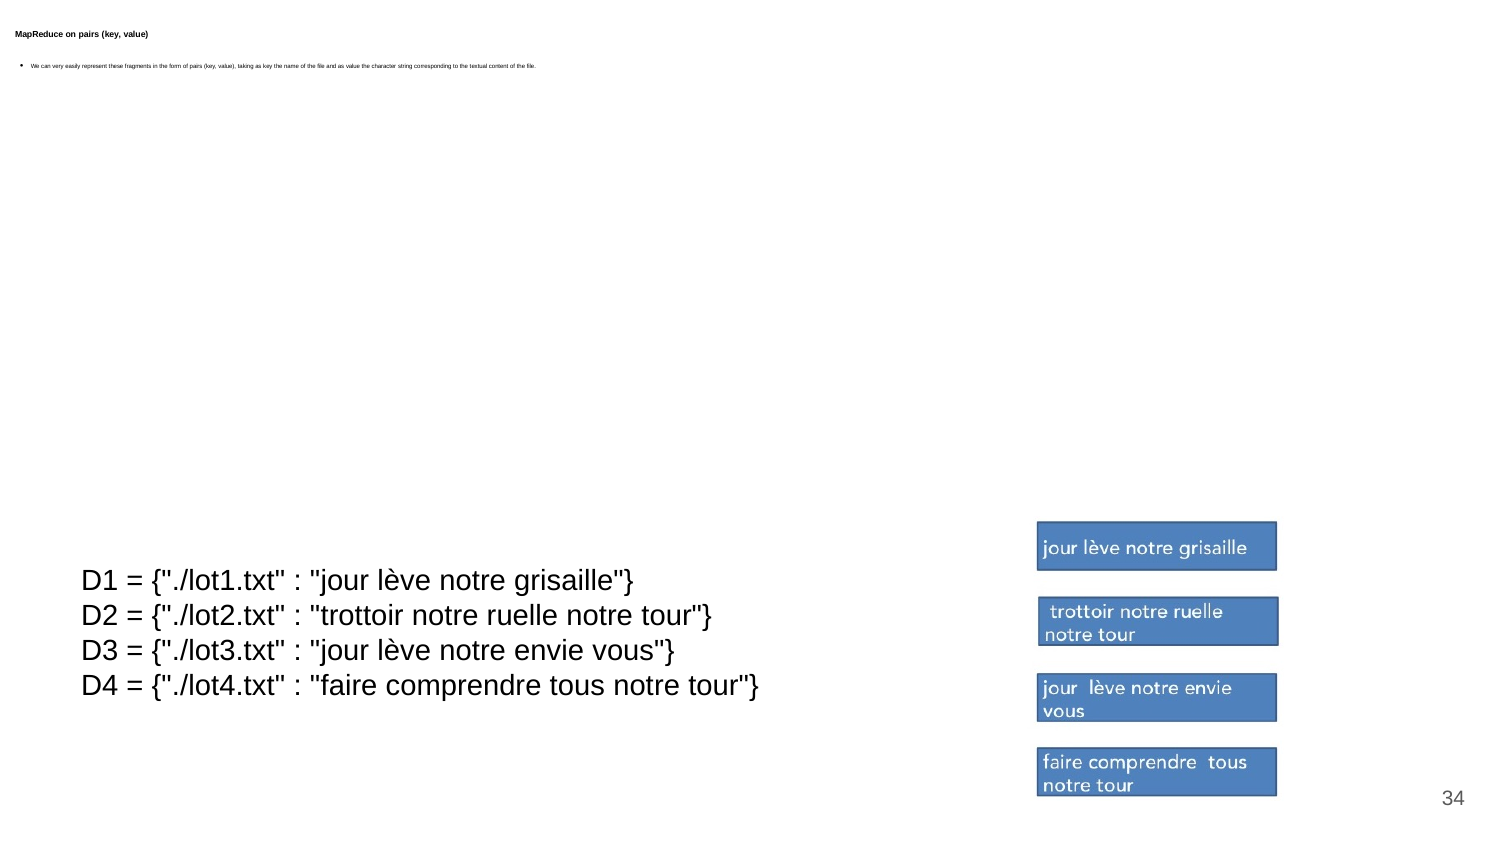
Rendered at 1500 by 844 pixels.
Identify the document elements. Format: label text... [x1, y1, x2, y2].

title MapReduce on pairs (key, value) We can very easily represent these fragments in the form of pairs (key, value), taking as key the name of the file and as value the character string corresponding to the textual content of the file. [0, 0, 1485, 181]
slide_number ‹#› [1389, 764, 1480, 830]
picture [1019, 516, 1294, 802]
text_box D1 = {"./lot1.txt" : "jour lève notre grisaille"} D2 = {"./lot2.txt" : "trottoir notre ruelle notre tour"} D3 = {"./lot3.txt" : "jour lève notre envie vous"} D4 = {"./lot4.txt" : "faire comprendre tous notre tour"} [65, 546, 940, 716]
